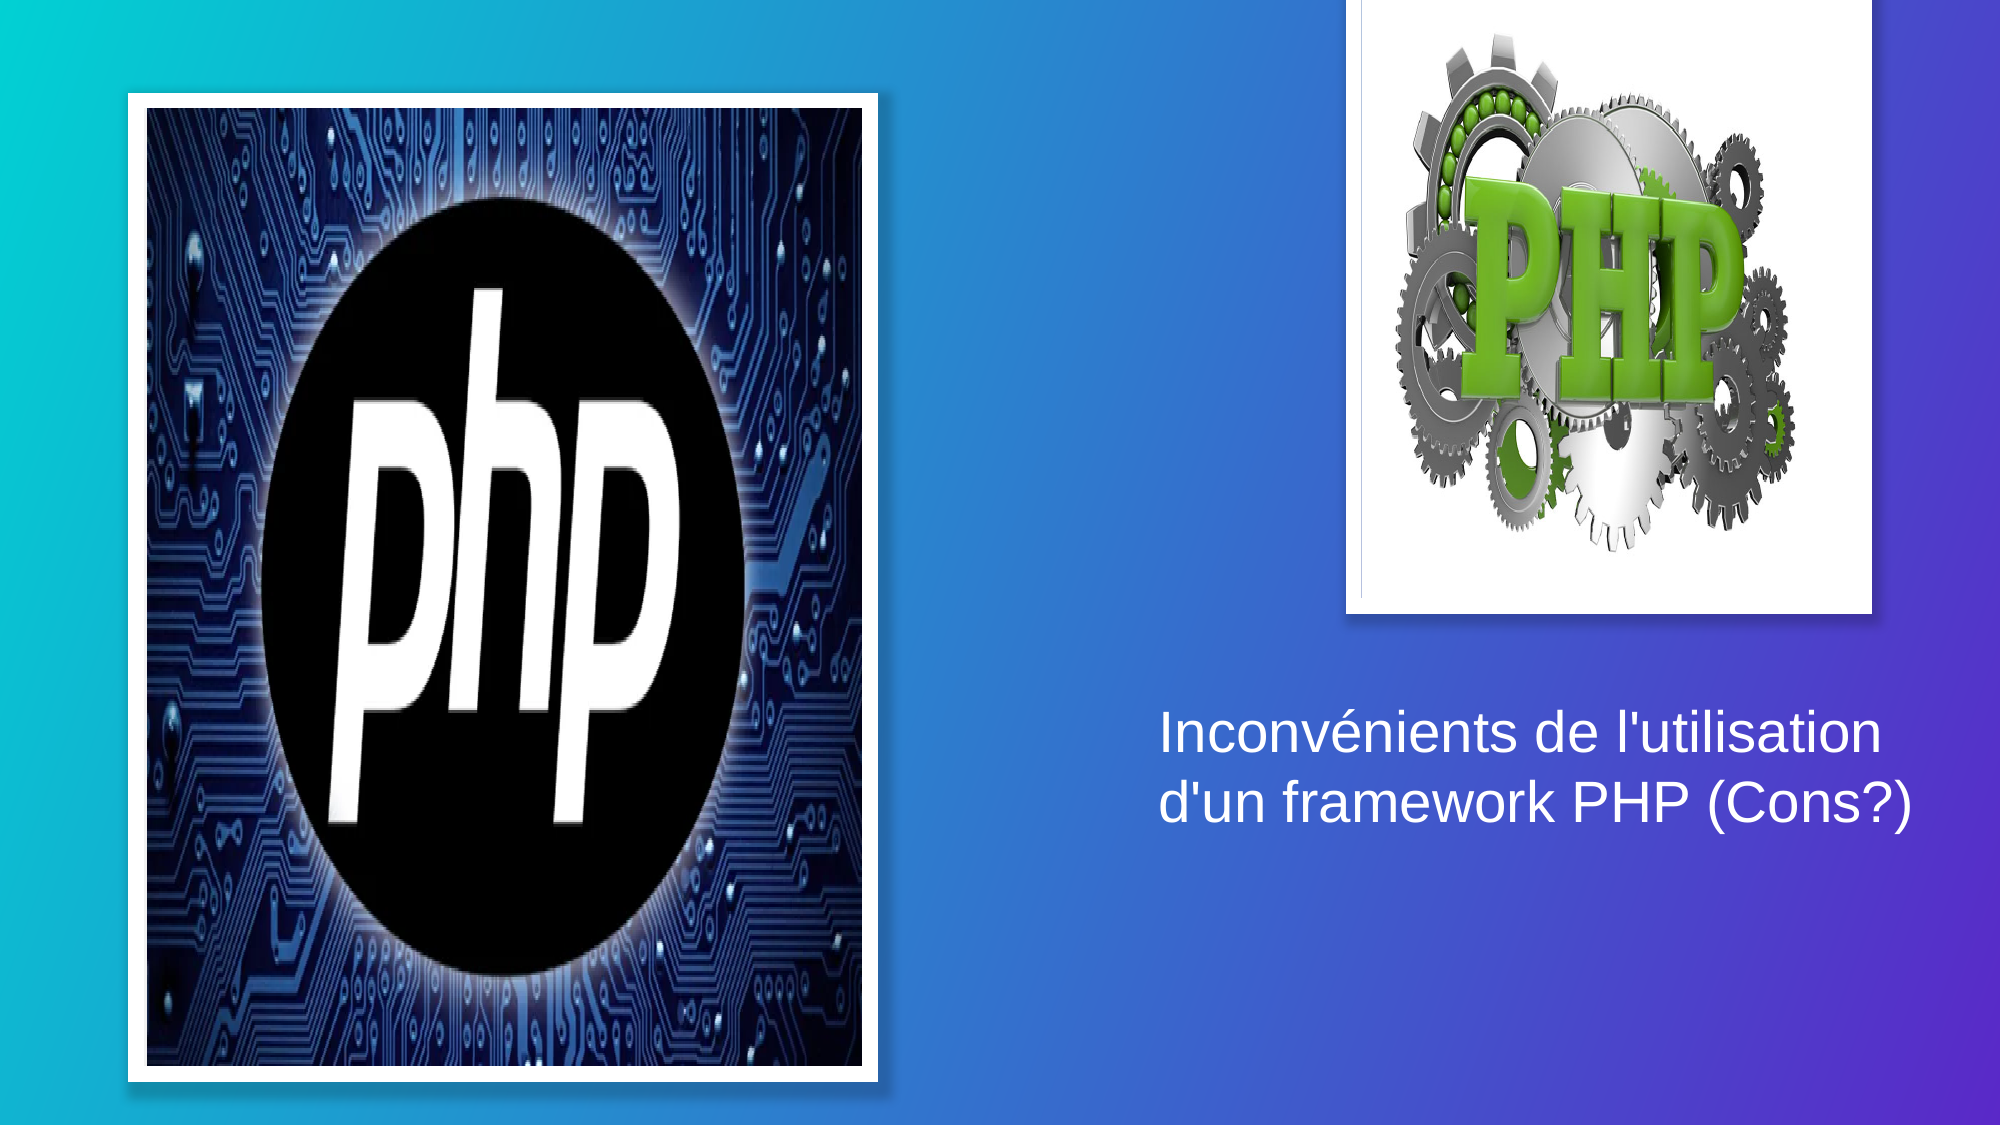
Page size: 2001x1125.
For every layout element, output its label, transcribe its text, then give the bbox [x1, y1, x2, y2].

picture [1361, 0, 1857, 599]
text_box Inconvénients de l'utilisation d'un framework PHP (Cons?) [1150, 694, 1921, 835]
picture [143, 108, 863, 1067]
